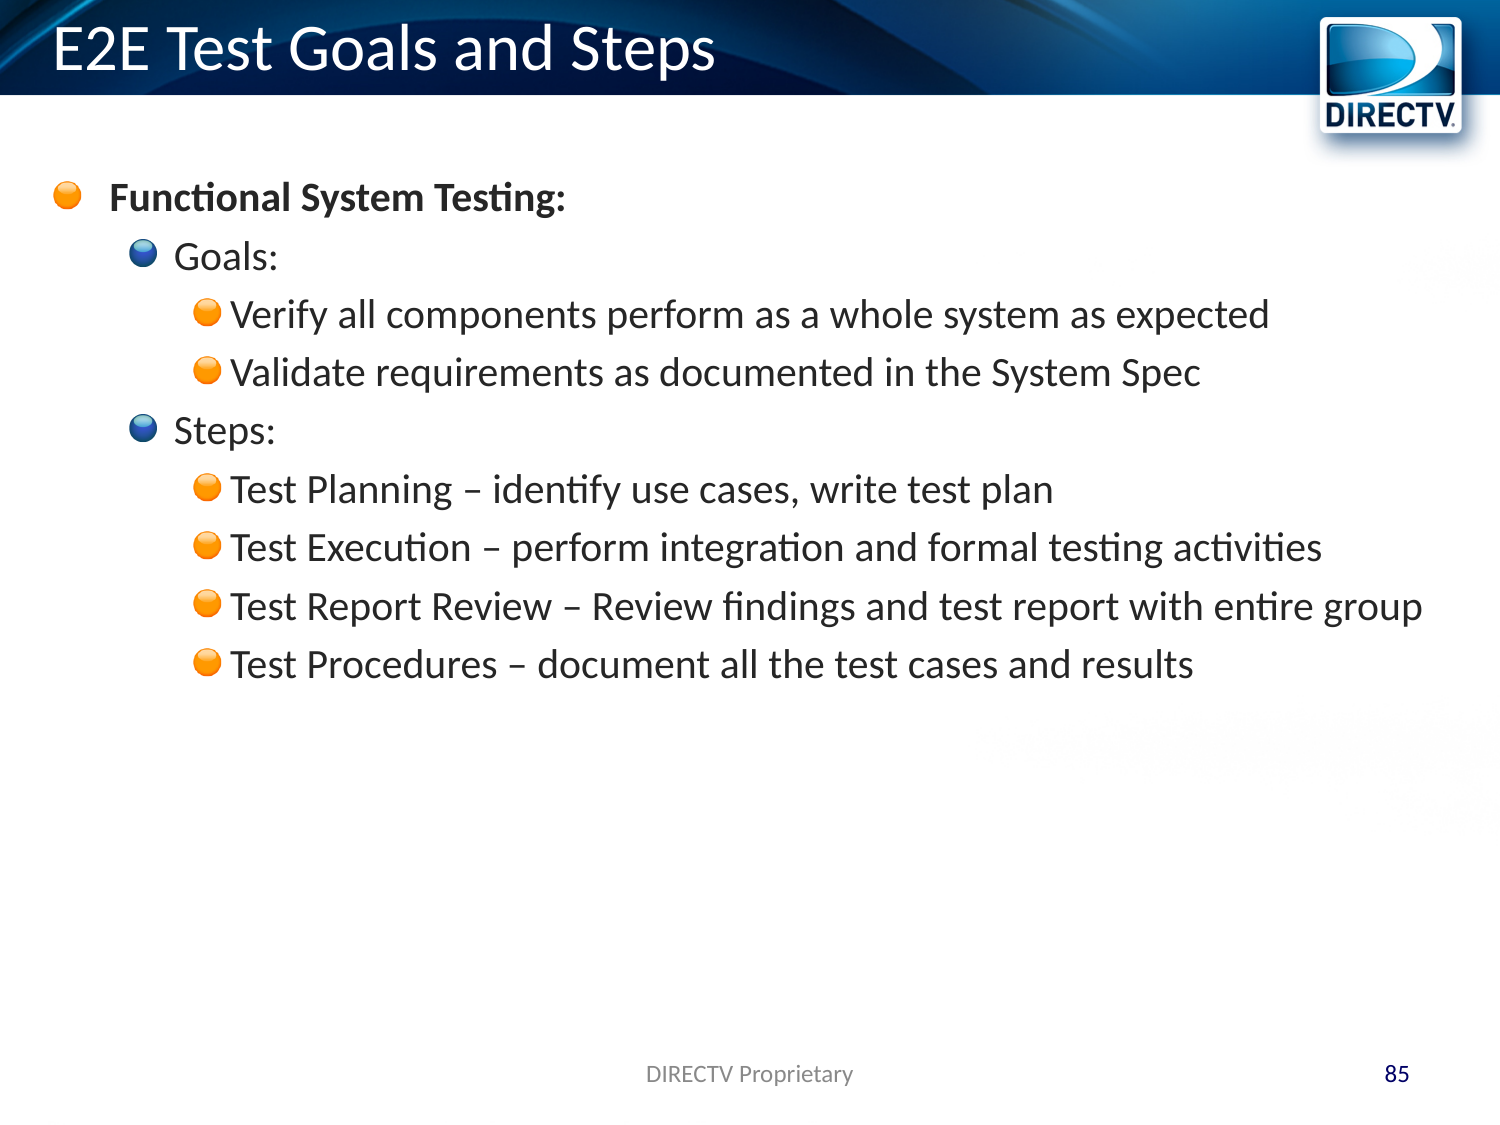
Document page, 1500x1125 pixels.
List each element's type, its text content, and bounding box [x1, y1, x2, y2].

title E2E Test Goals and Steps [37, 0, 1388, 88]
picture [0, 0, 1500, 1125]
slide_number 85 [1074, 1042, 1425, 1103]
footer DIRECTV Proprietary [512, 1042, 988, 1103]
list Functional System Testing: Goals: Verify all components perform as a whole system as expected Validate requirements as documented in the System Spec Steps: Test Planning – identify use cases, write test plan Test Execution – perform integration and formal testing activities Test Report Review – Review findings and test report with entire group Test Procedures – document all the test cases and results [37, 162, 1475, 875]
